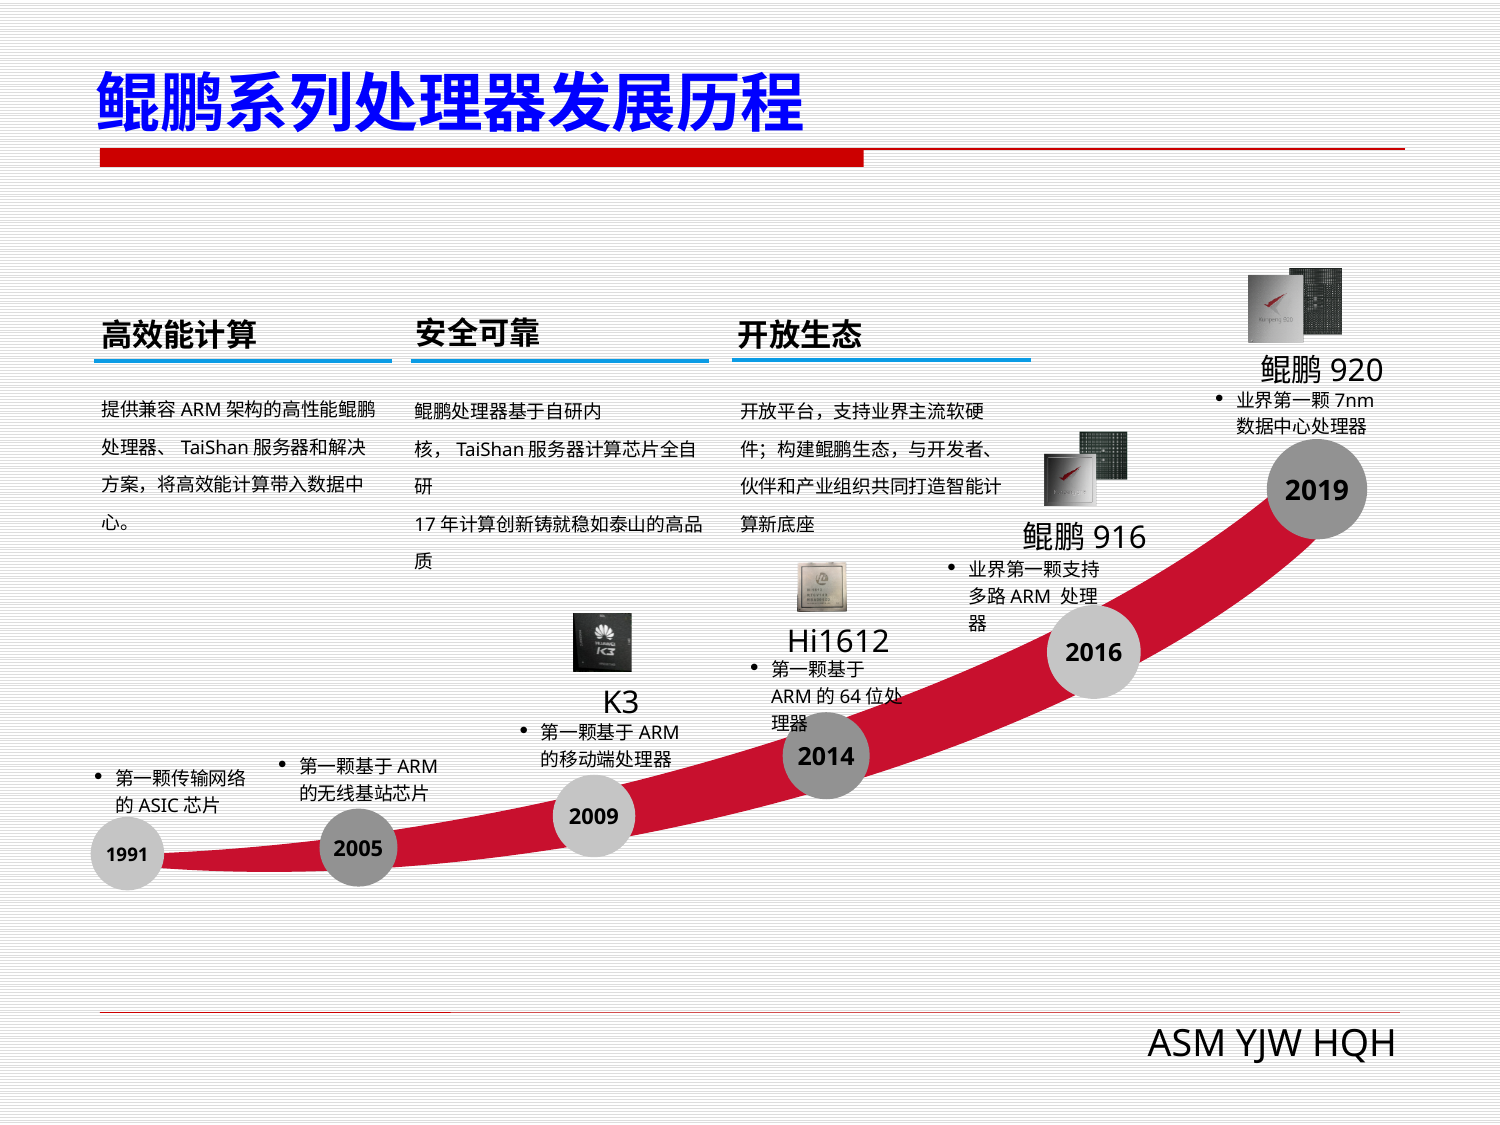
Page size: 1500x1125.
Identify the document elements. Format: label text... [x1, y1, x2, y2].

text_box 开放生态 [723, 291, 1033, 361]
text_box [1115, 500, 1309, 662]
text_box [552, 774, 636, 858]
text_box Hi1612 [703, 605, 905, 668]
text_box 第一颗基于ARM的64位处理器 [749, 653, 909, 735]
text_box 鲲鹏916 [1008, 510, 1162, 563]
picture [796, 562, 847, 613]
picture [1248, 268, 1342, 344]
text_box 提供兼容ARM架构的高性能鲲鹏处理器、TaiShan服务器和解决方案，将高效能计算带入数据中心。 [86, 375, 393, 541]
text_box [875, 634, 1055, 777]
title 鲲鹏系列处理器发展历程 [95, 61, 1416, 142]
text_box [90, 816, 165, 891]
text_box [782, 711, 870, 800]
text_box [1046, 604, 1141, 700]
text_box [639, 738, 779, 837]
picture [1038, 418, 1135, 518]
picture [568, 613, 632, 672]
text_box 业界第一颗7nm数据中心处理器 [1215, 397, 1375, 438]
text_box 安全可靠 [400, 289, 711, 359]
text_box 第一颗基于ARM的移动端处理器 [519, 728, 684, 771]
text_box 第一颗传输网络的ASIC芯片 [94, 761, 253, 816]
text_box [403, 799, 547, 869]
text_box 鲲鹏920 [1176, 333, 1429, 397]
text_box 开放平台，支持业界主流软硬件；构建鲲鹏生态，与开发者、伙伴和产业组织共同打造智能计算新底座 [727, 377, 1031, 543]
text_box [319, 808, 398, 887]
text_box 第一颗基于ARM的无线基站芯片 [278, 749, 445, 804]
text_box 业界第一颗支持多路ARM 处理器 [947, 552, 1115, 634]
text_box 高效能计算 [86, 291, 396, 361]
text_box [1266, 438, 1368, 540]
text_box K3 [518, 665, 720, 728]
text_box 鲲鹏处理器基于自研内核，TaiShan服务器计算芯片全自研 17年计算创新铸就稳如泰山的高品质 [399, 377, 727, 581]
text_box [168, 838, 314, 874]
